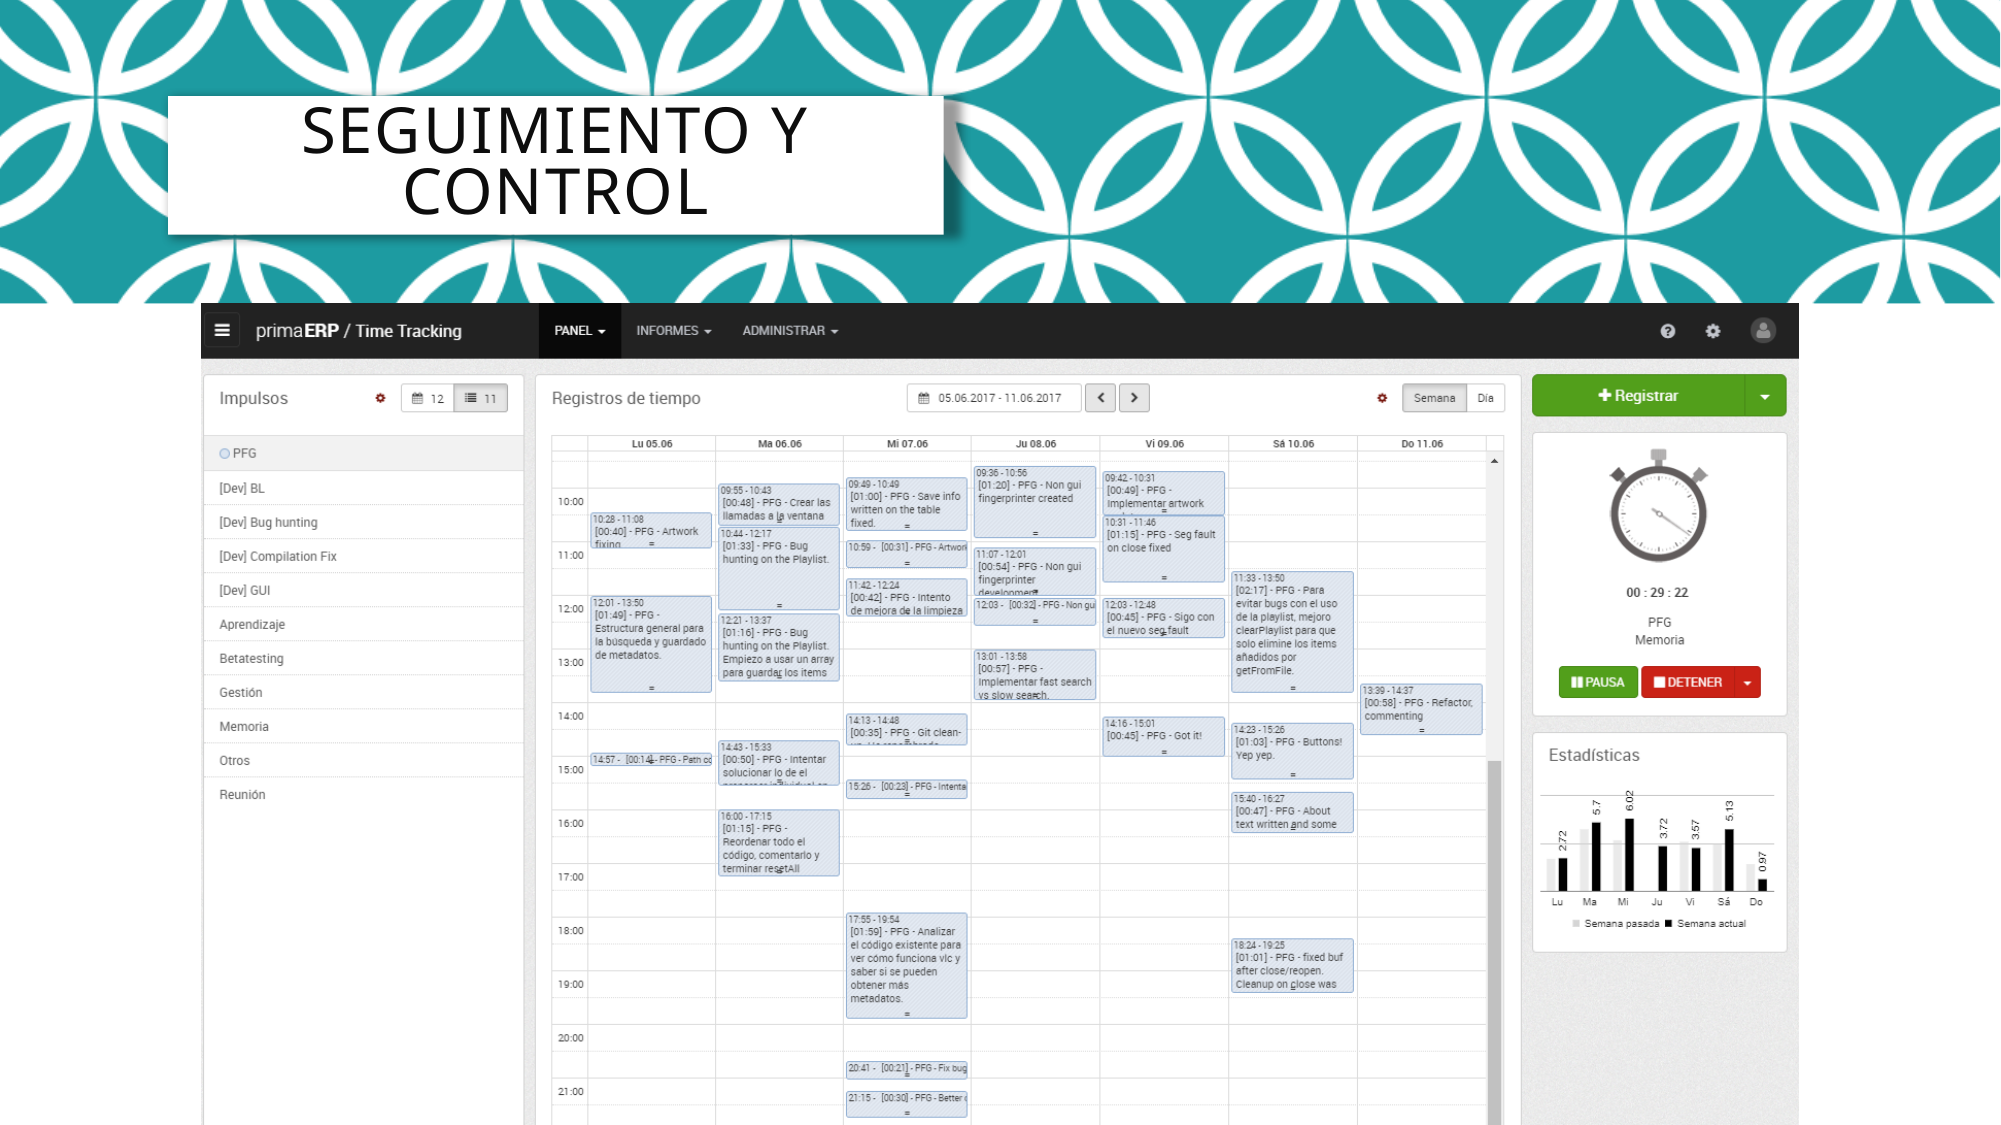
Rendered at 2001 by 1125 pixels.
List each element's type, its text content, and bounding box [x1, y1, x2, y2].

title Seguimiento y control [168, 96, 944, 235]
picture [0, 0, 2001, 1125]
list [200, 303, 1800, 1125]
